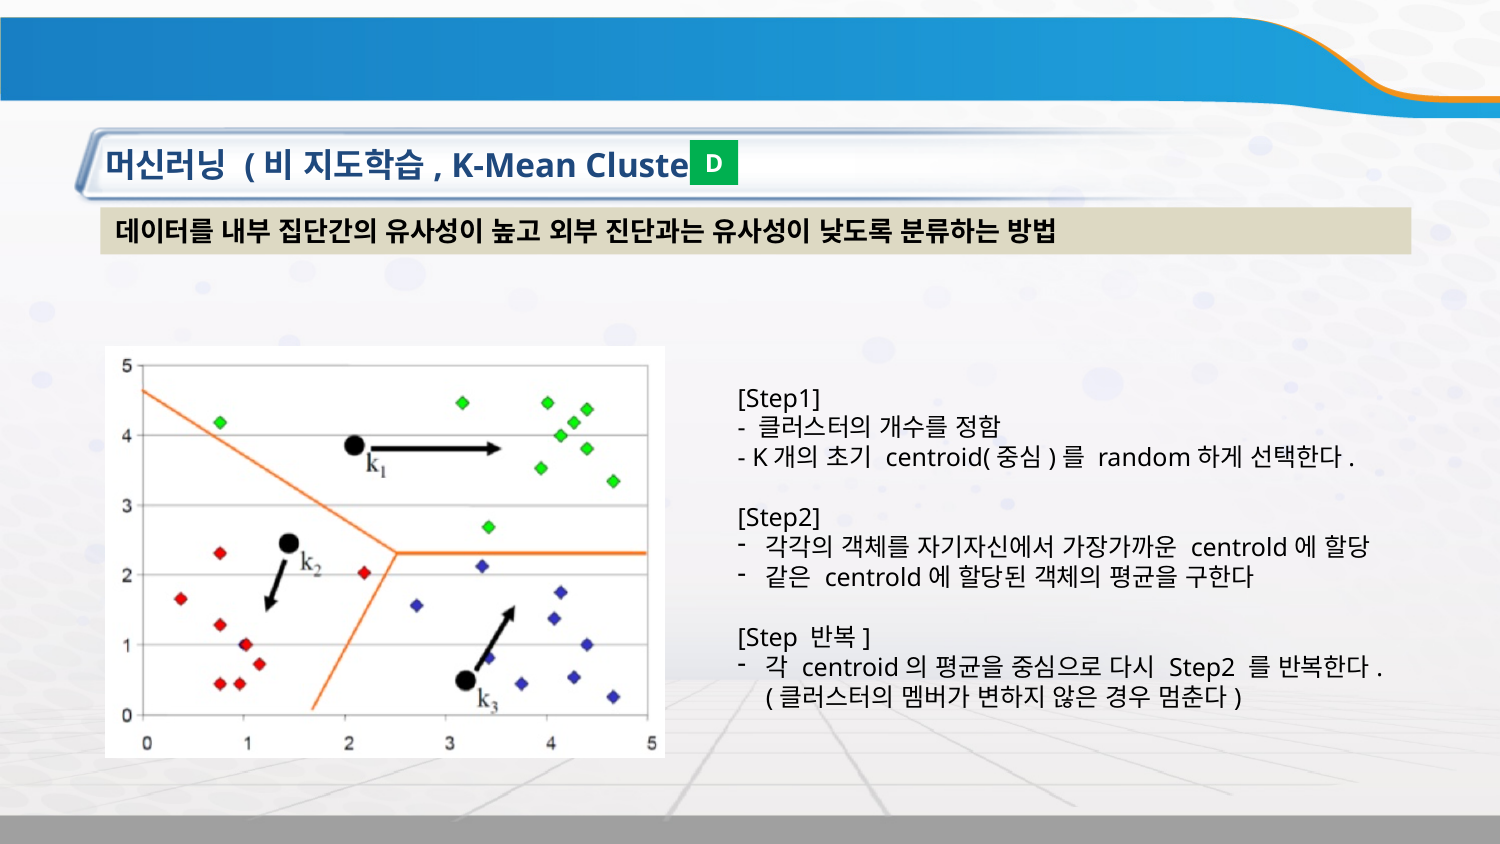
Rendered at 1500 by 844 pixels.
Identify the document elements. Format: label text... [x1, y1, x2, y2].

text_box 데이터를 내부 집단간의 유사성이 높고 외부 진단과는 유사성이 낮도록 분류하는 방법 [100, 207, 1412, 255]
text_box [74, 126, 1289, 208]
picture [0, 0, 1500, 844]
text_box [Step1] - 클러스터의 개수를 정함 - K개의 초기 centroid(중심)를 random하게 선택한다. [Step2] 각각의 객체를 자기자신에서 가장가까운 centrold에 할당 같은 centrold에 할당된 객체의 평균을 구한다 [Step 반복] 각 centroid의 평균을 중심으로 다시 Step2 를 반복한다. (클러스터의 멤버가 변하지 않은 경우 멈춘다) [722, 374, 1398, 719]
text_box Review (빅데이터 개요) [29, 0, 1175, 103]
